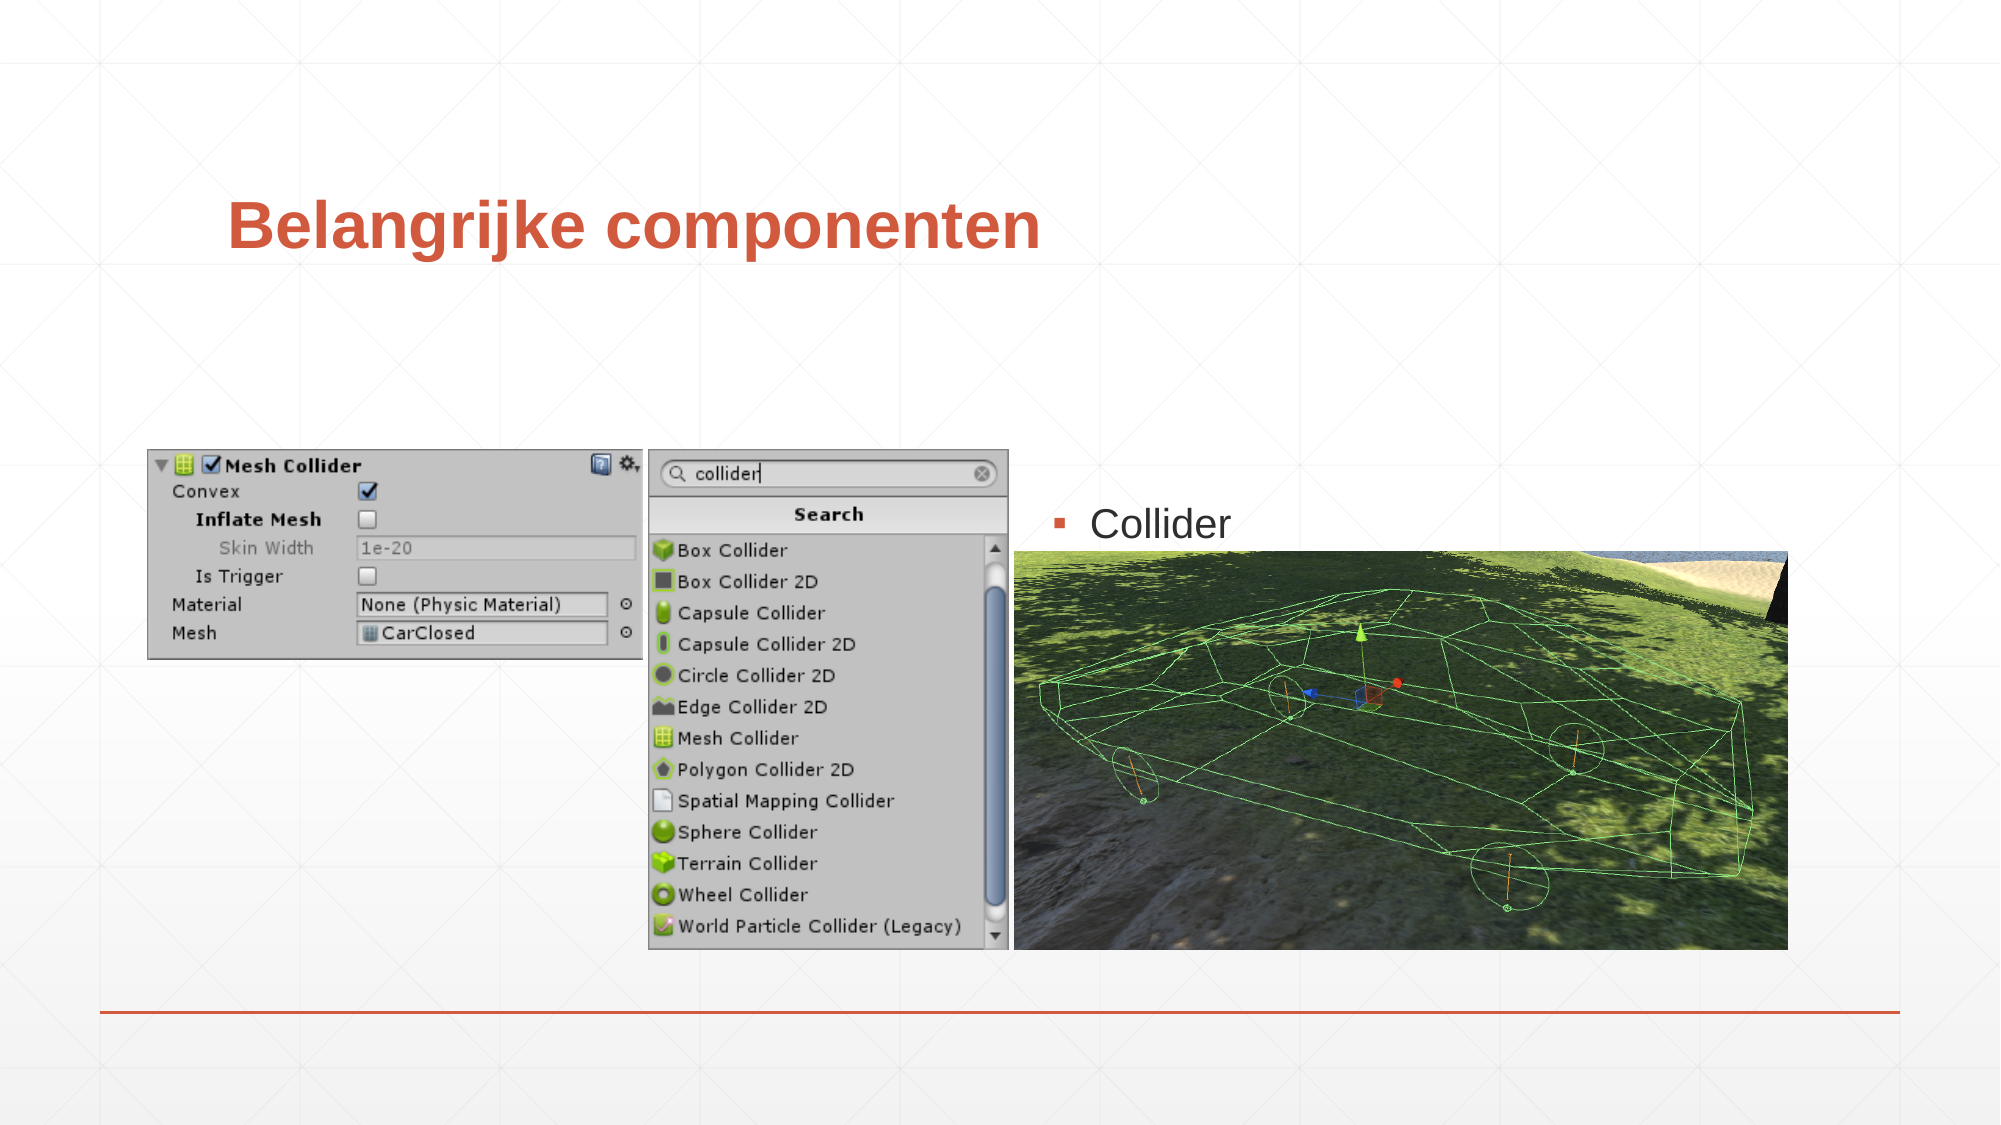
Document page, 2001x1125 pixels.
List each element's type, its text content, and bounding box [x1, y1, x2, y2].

list Collider [1037, 324, 1788, 551]
picture [648, 449, 1009, 950]
title Belangrijke componenten [212, 82, 1788, 271]
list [1014, 551, 1788, 950]
picture [147, 449, 643, 660]
